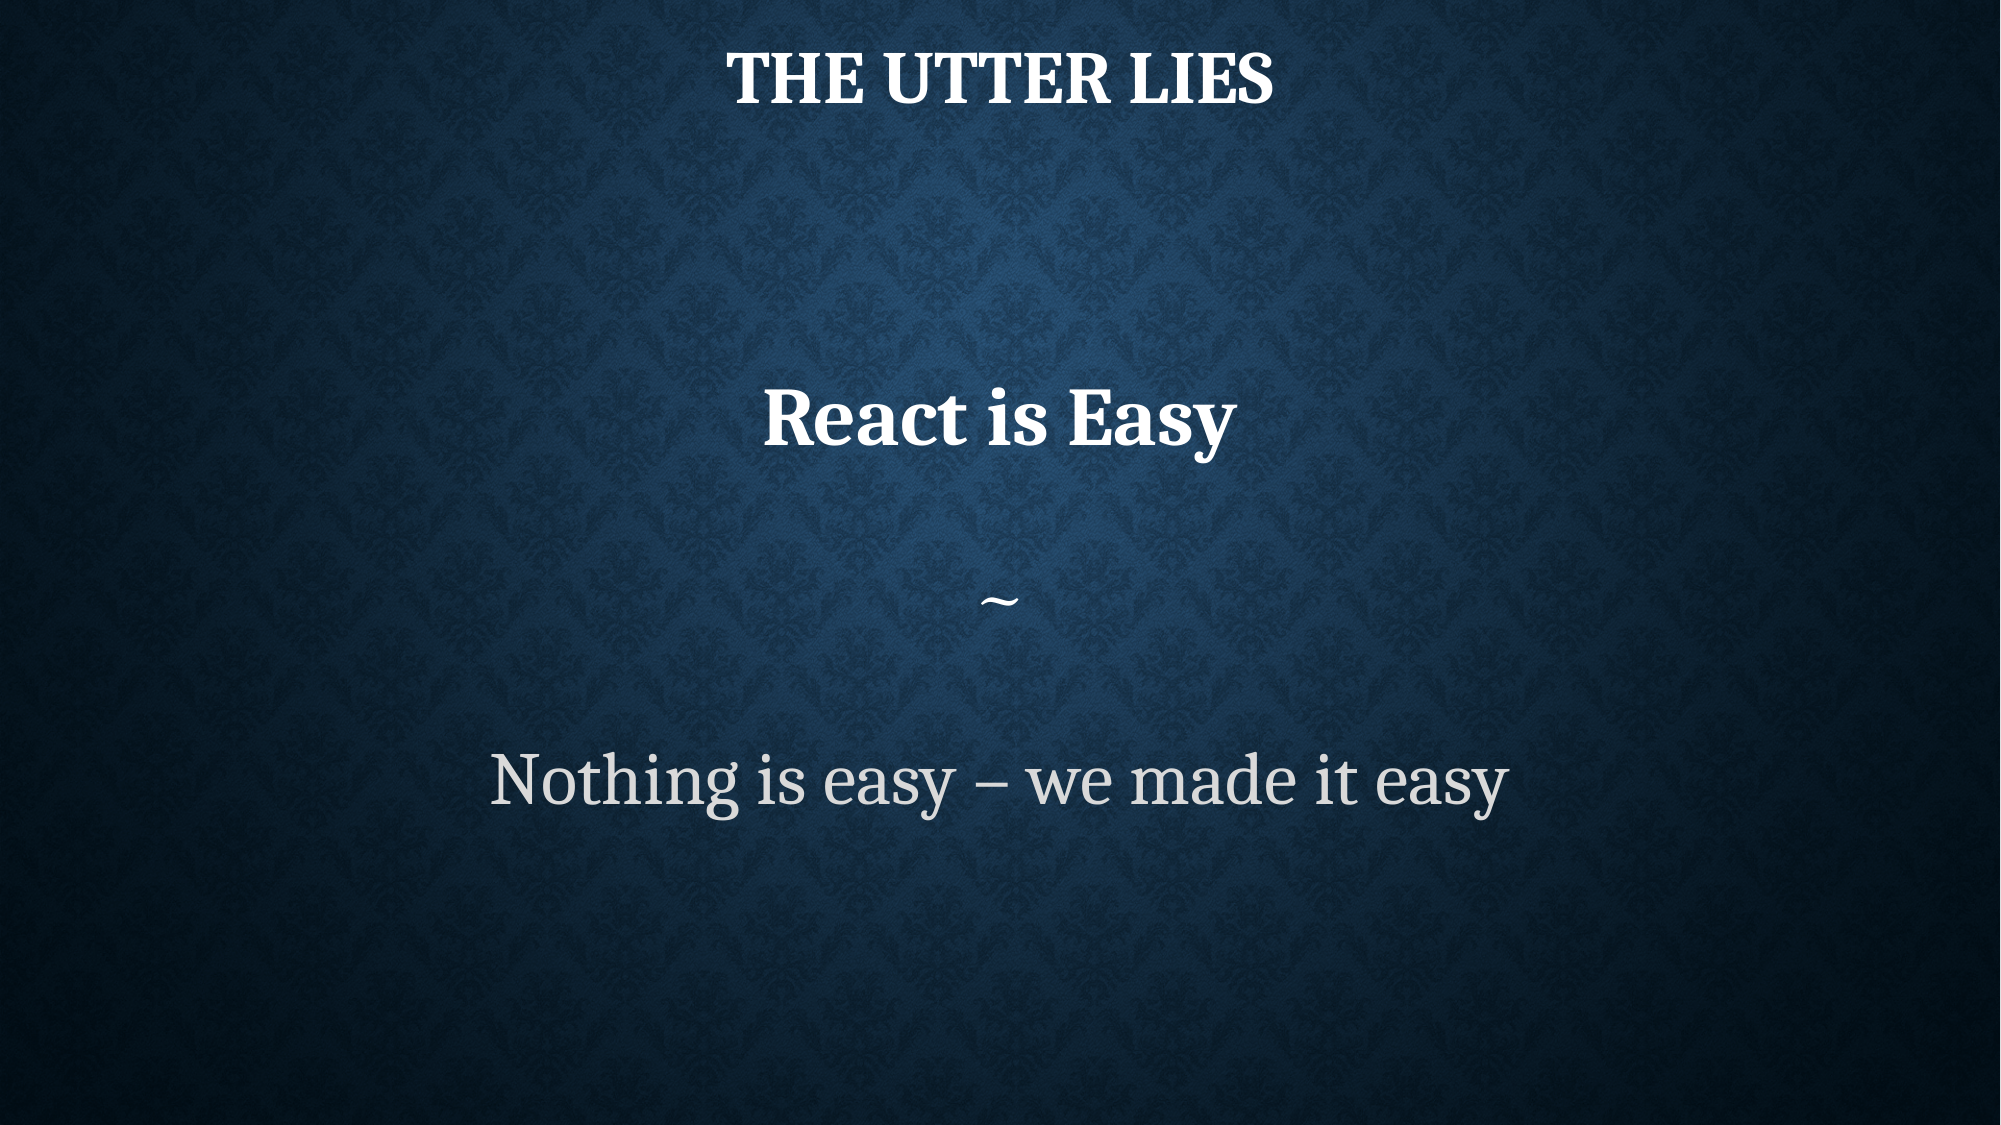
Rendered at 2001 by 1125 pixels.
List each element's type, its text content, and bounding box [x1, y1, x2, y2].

text_box Nothing is easy – we made it easy [298, 691, 1702, 859]
text_box THE UTTER LIES [298, 11, 1702, 137]
text_box ~ [298, 510, 1702, 677]
text_box React is Easy [298, 329, 1702, 496]
